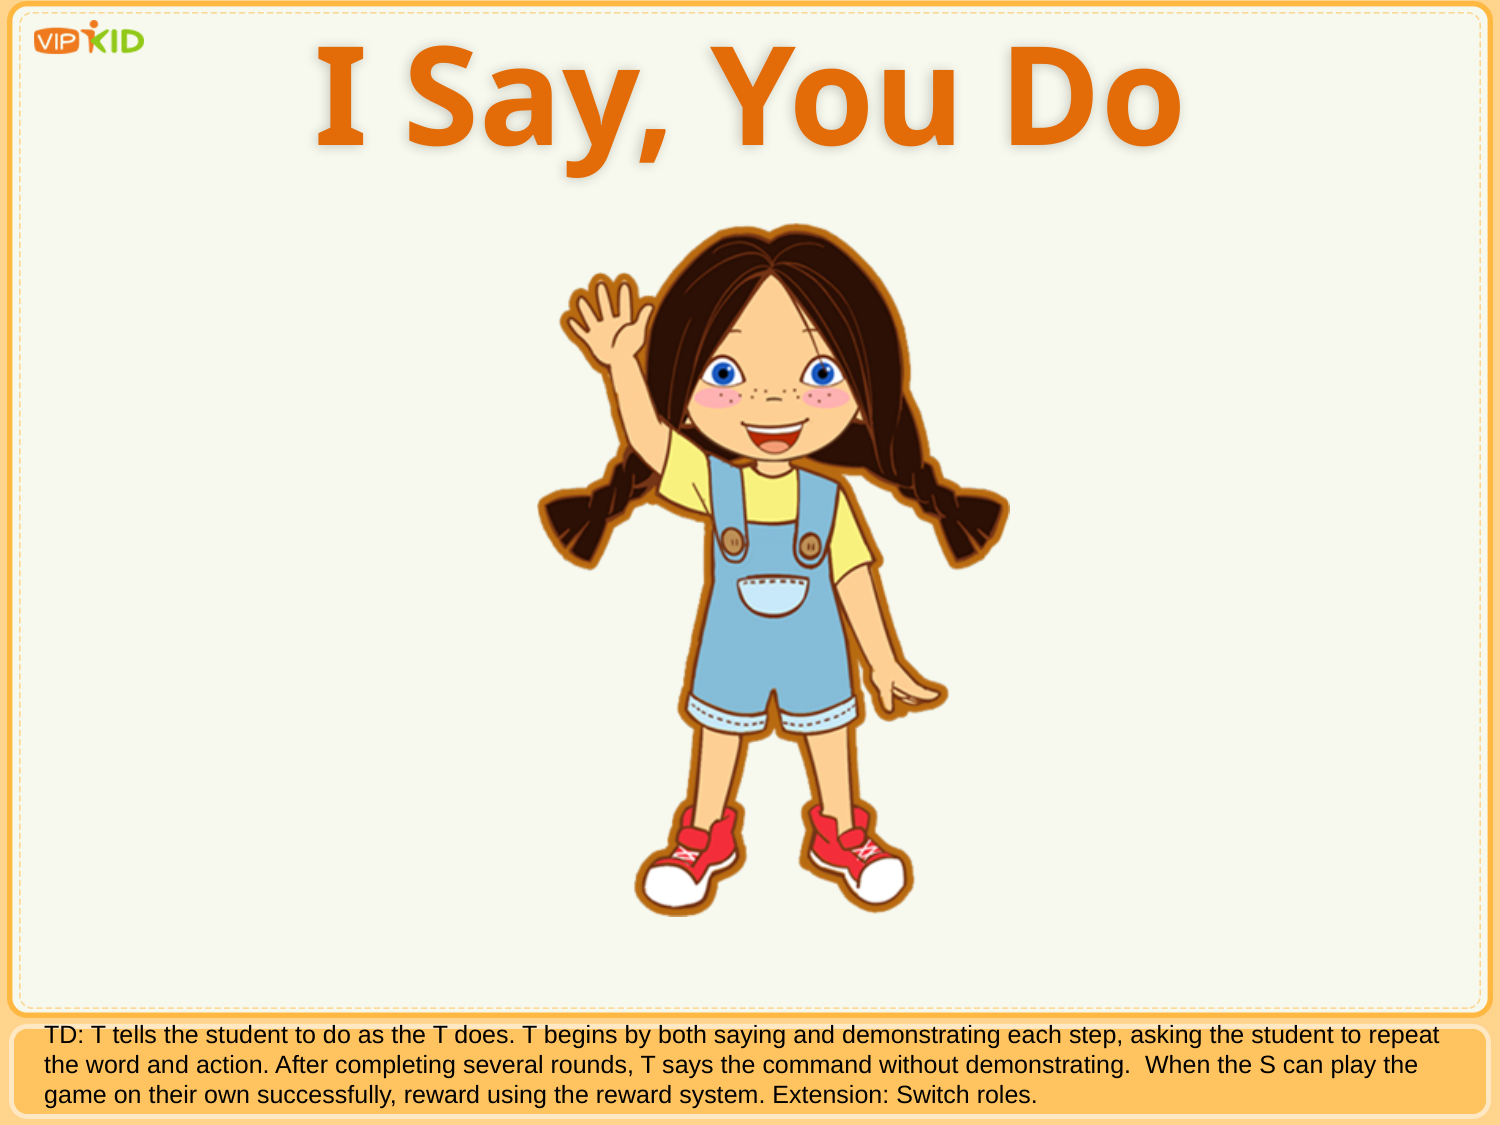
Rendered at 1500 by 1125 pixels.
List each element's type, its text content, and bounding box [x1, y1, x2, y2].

text_box TD: T tells the student to do as the T does. T begins by both saying and demonstrating each step, asking the student to repeat the word and action. After completing several rounds, T says the command without demonstrating. When the S can play the game on their own successfully, reward using the reward system. Extension: Switch roles. [28, 1011, 1470, 1117]
picture [0, 0, 1500, 1125]
text_box I Say, You Do [219, 0, 1319, 181]
